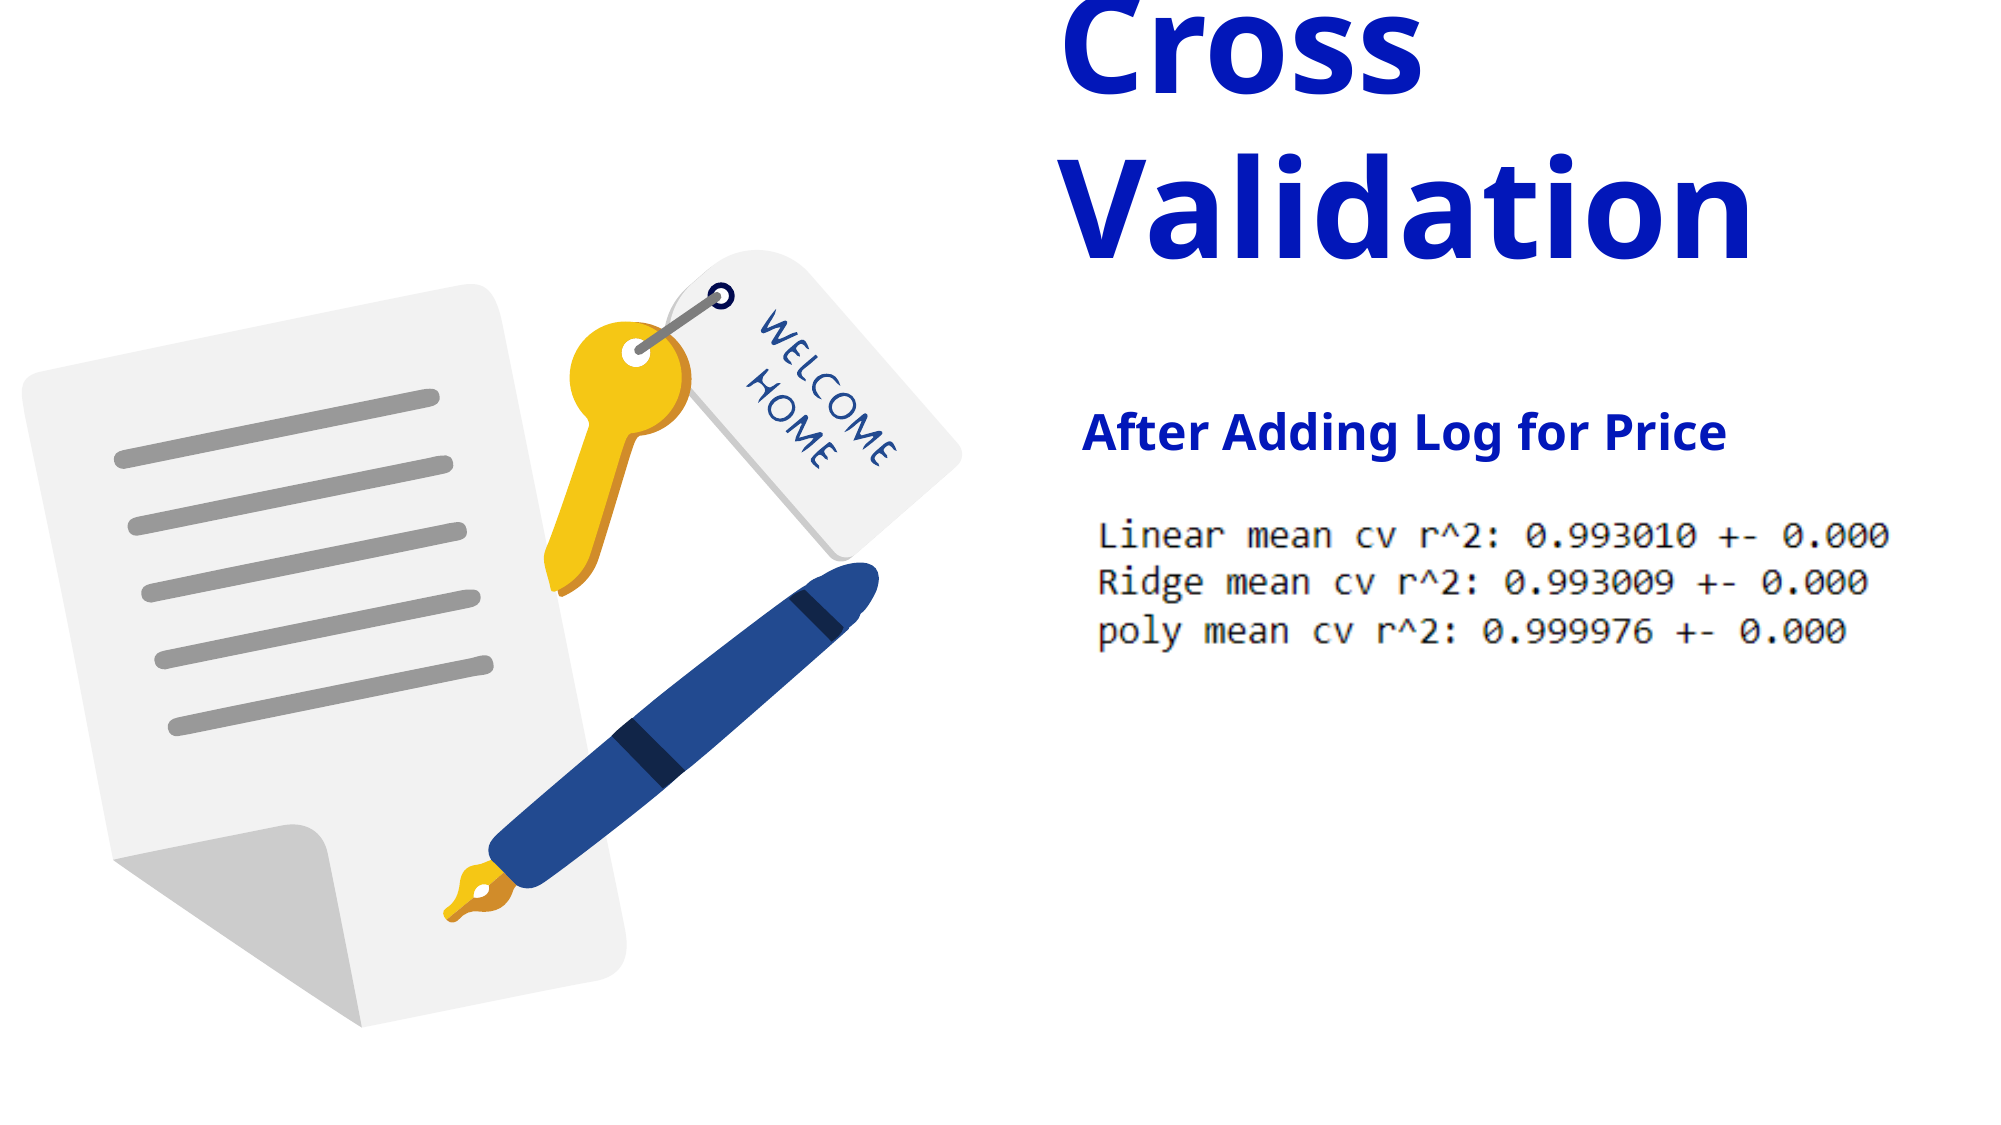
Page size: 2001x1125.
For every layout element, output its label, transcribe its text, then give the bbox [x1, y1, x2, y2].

text_box After Adding Log for Price [1067, 393, 1886, 469]
picture [1067, 486, 1924, 682]
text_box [21, 283, 879, 1028]
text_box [543, 249, 963, 597]
text_box Cross Validation [1042, 0, 1987, 293]
